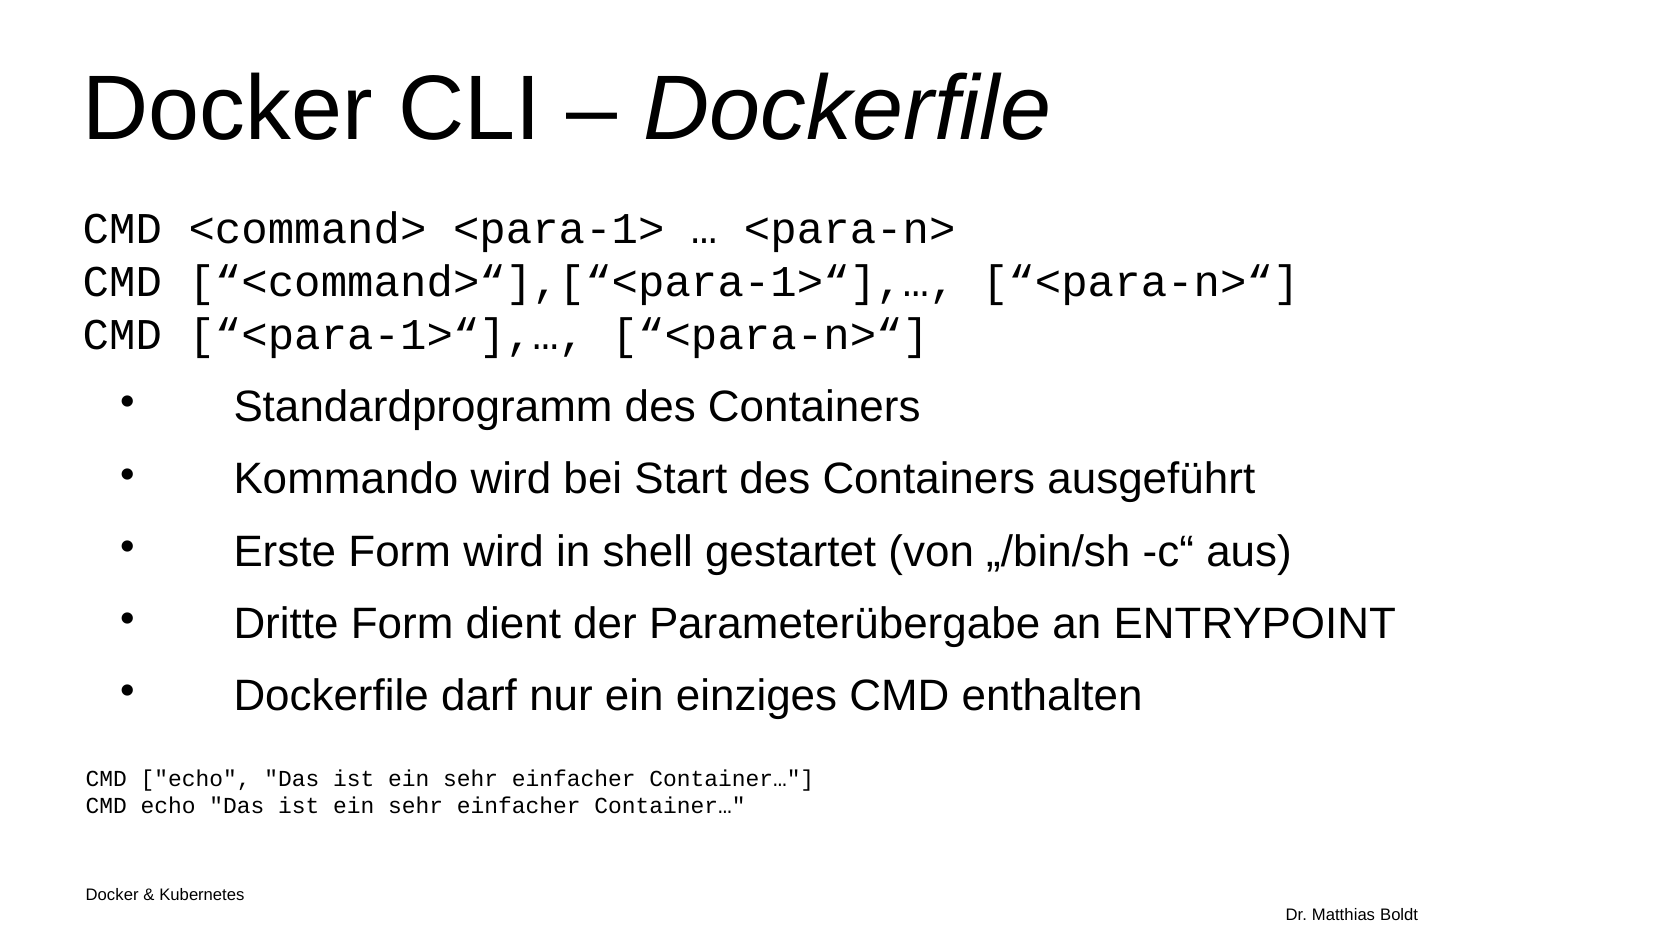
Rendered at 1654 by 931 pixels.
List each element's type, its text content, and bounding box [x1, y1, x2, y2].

text_box CMD <command> <para-1> … <para-n> CMD [“<command>“],[“<para-1>“],…, [“<para-n>“] CMD [“<para-1>“],…, [“<para-n>“] Standardprogramm des Containers Kommando wird bei Start des Containers ausgeführt Erste Form wird in shell gestartet (von „/bin/sh -c“ aus) Dritte Form dient der Parameterübergabe an ENTRYPOINT Dockerfile darf nur ein einziges CMD enthalten [82, 199, 1607, 721]
text_box Docker CLI – Dockerfile [82, 25, 1571, 181]
text_box CMD ["echo", "Das ist ein sehr einfacher Container…"] CMD echo "Das ist ein sehr einfacher Container…" [70, 755, 1560, 863]
text_box Docker & Kubernetes Dr. Matthias Boldt [70, 875, 1562, 910]
